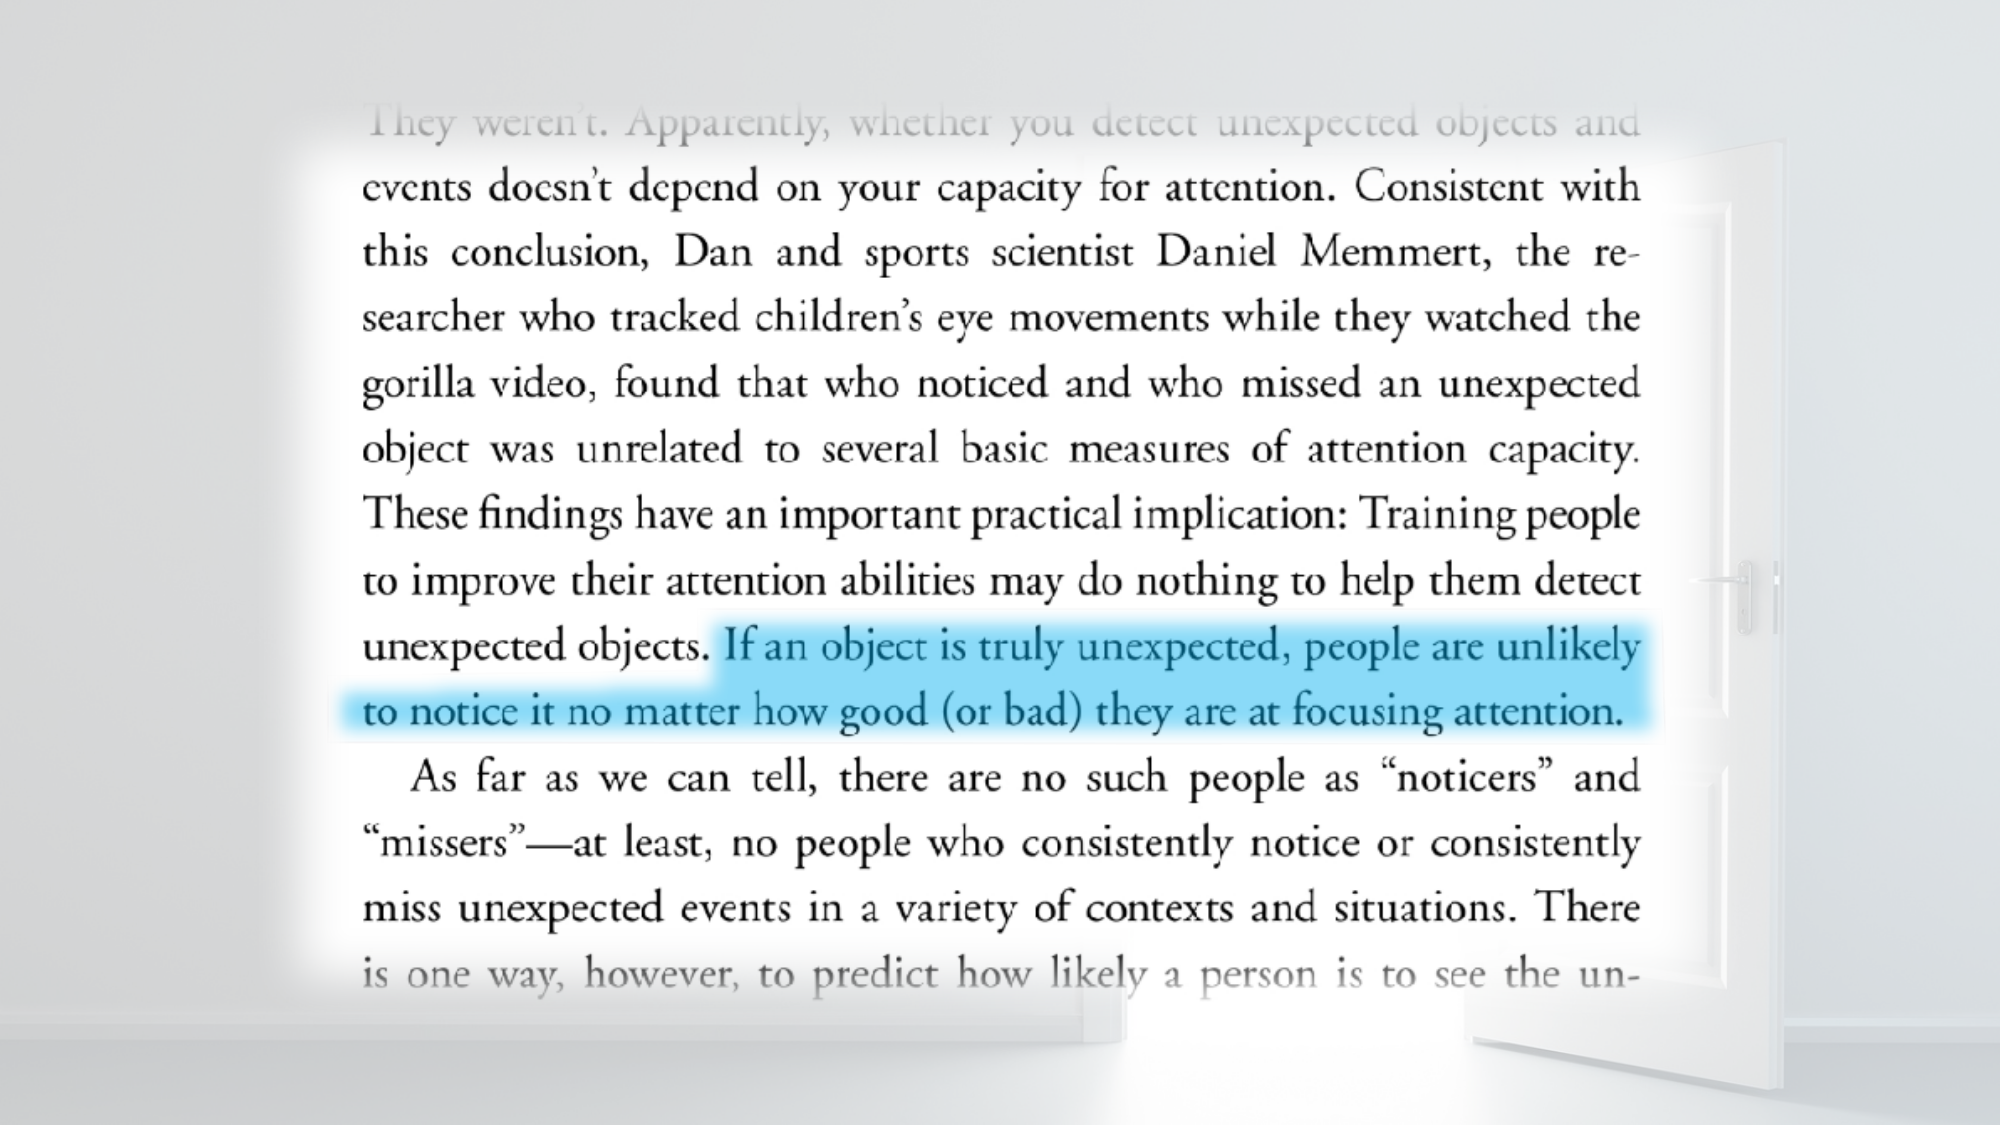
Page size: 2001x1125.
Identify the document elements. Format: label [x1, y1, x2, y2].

picture [248, 95, 1752, 1030]
